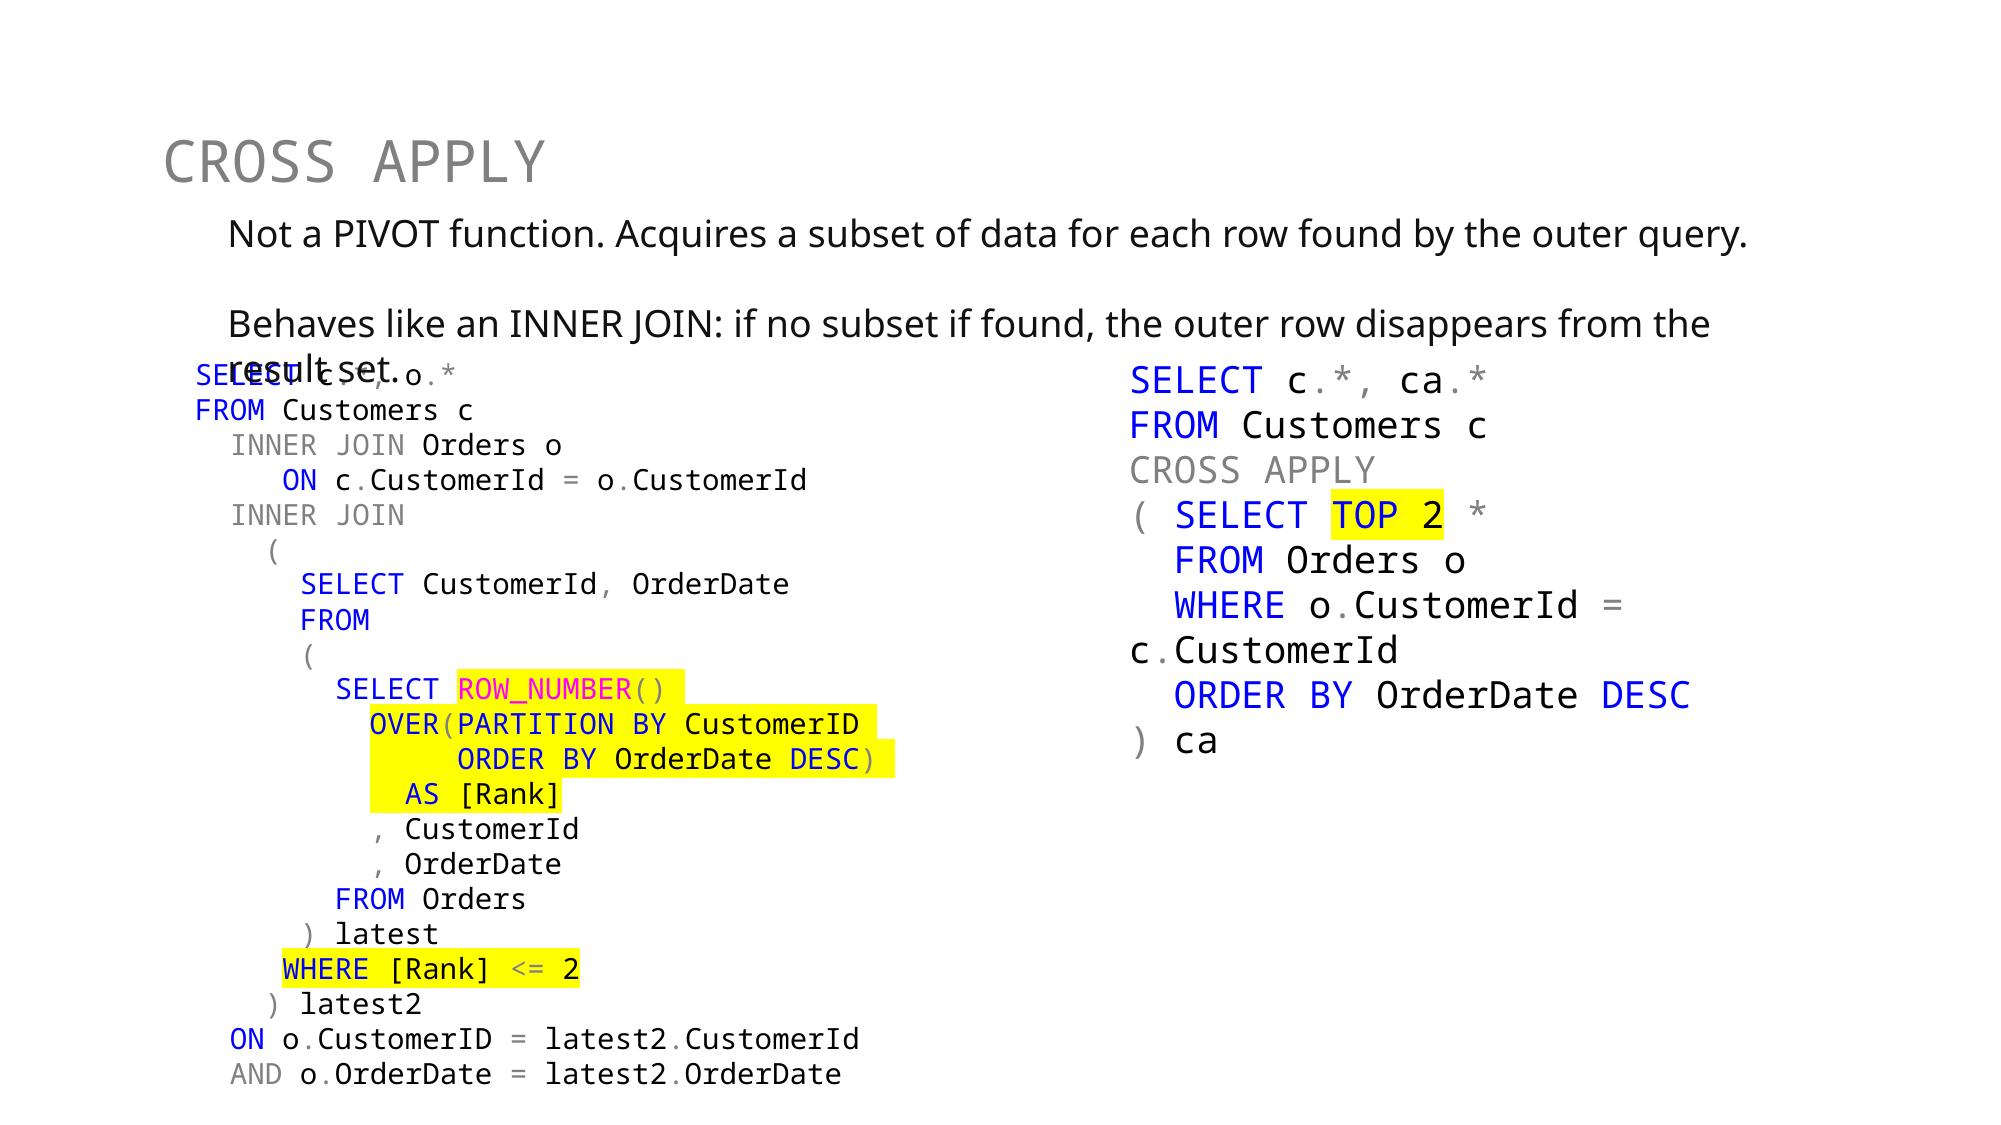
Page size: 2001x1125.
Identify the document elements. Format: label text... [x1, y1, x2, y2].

text_box SELECT c.*, o.* FROM Customers c INNER JOIN Orders o ON c.CustomerId = o.CustomerId INNER JOIN ( SELECT CustomerId, OrderDate FROM ( SELECT ROW_NUMBER() OVER(PARTITION BY CustomerID ORDER BY OrderDate DESC) AS [Rank] , CustomerId , OrderDate FROM Orders ) latest WHERE [Rank] <= 2 ) latest2 ON o.CustomerID = latest2.CustomerId AND o.OrderDate = latest2.OrderDate [179, 348, 1082, 1098]
text_box CROSS APPLY [147, 116, 1596, 202]
text_box Not a PIVOT function. Acquires a subset of data for each row found by the outer query. Behaves like an INNER JOIN: if no subset if found, the outer row disappears from the result set. [212, 202, 1772, 398]
text_box SELECT c.*, ca.* FROM Customers c CROSS APPLY ( SELECT TOP 2 * FROM Orders o WHERE o.CustomerId = c.CustomerId ORDER BY OrderDate DESC ) ca [1114, 348, 1914, 769]
